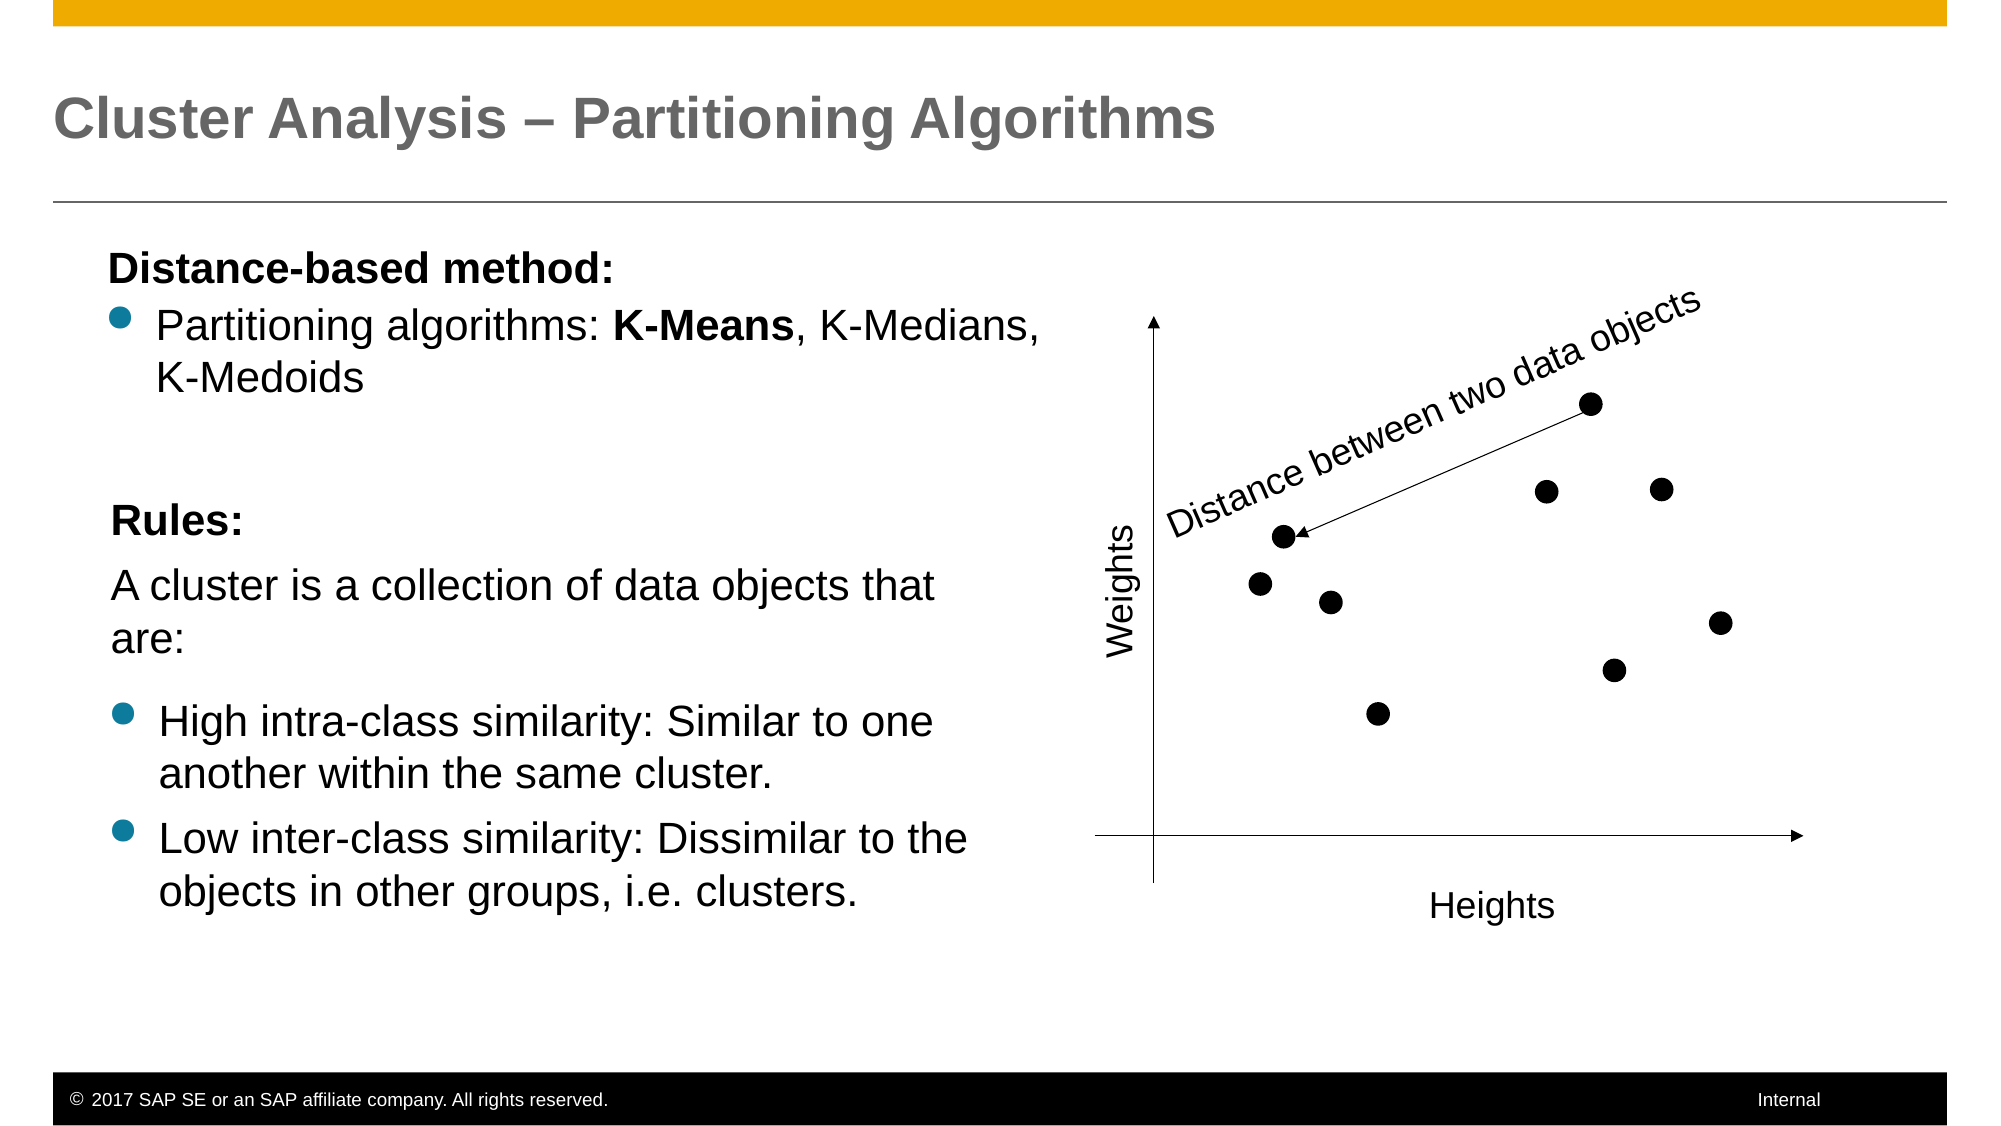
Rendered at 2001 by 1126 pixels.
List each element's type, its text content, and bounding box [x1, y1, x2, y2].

text_box [1585, 405, 1603, 416]
text_box Heights [1428, 881, 1736, 927]
text_box [1602, 658, 1627, 683]
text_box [1295, 412, 1583, 538]
text_box [1708, 611, 1733, 635]
text_box Weights [1094, 351, 1140, 659]
text_box Distance-based method: Partitioning algorithms: K-Means, K-Medians, K-Medoids [92, 232, 1093, 468]
text_box [1366, 702, 1390, 726]
text_box [1579, 392, 1603, 412]
title Cluster Analysis – Partitioning Algorithms [53, 53, 1947, 178]
text_box Rules: A cluster is a collection of data objects that are: High intra-class similarity: Similar to one another within the same cluster. Low inter-class similarity: Dissimilar to the objects in other groups, i.e. clusters. [110, 491, 995, 916]
text_box [1271, 524, 1293, 549]
text_box [1649, 477, 1674, 502]
text_box [1248, 572, 1273, 596]
text_box Distance between two data objects [1373, 268, 1716, 411]
text_box Distance between two data objects [1159, 448, 1289, 547]
text_box [1319, 590, 1343, 615]
